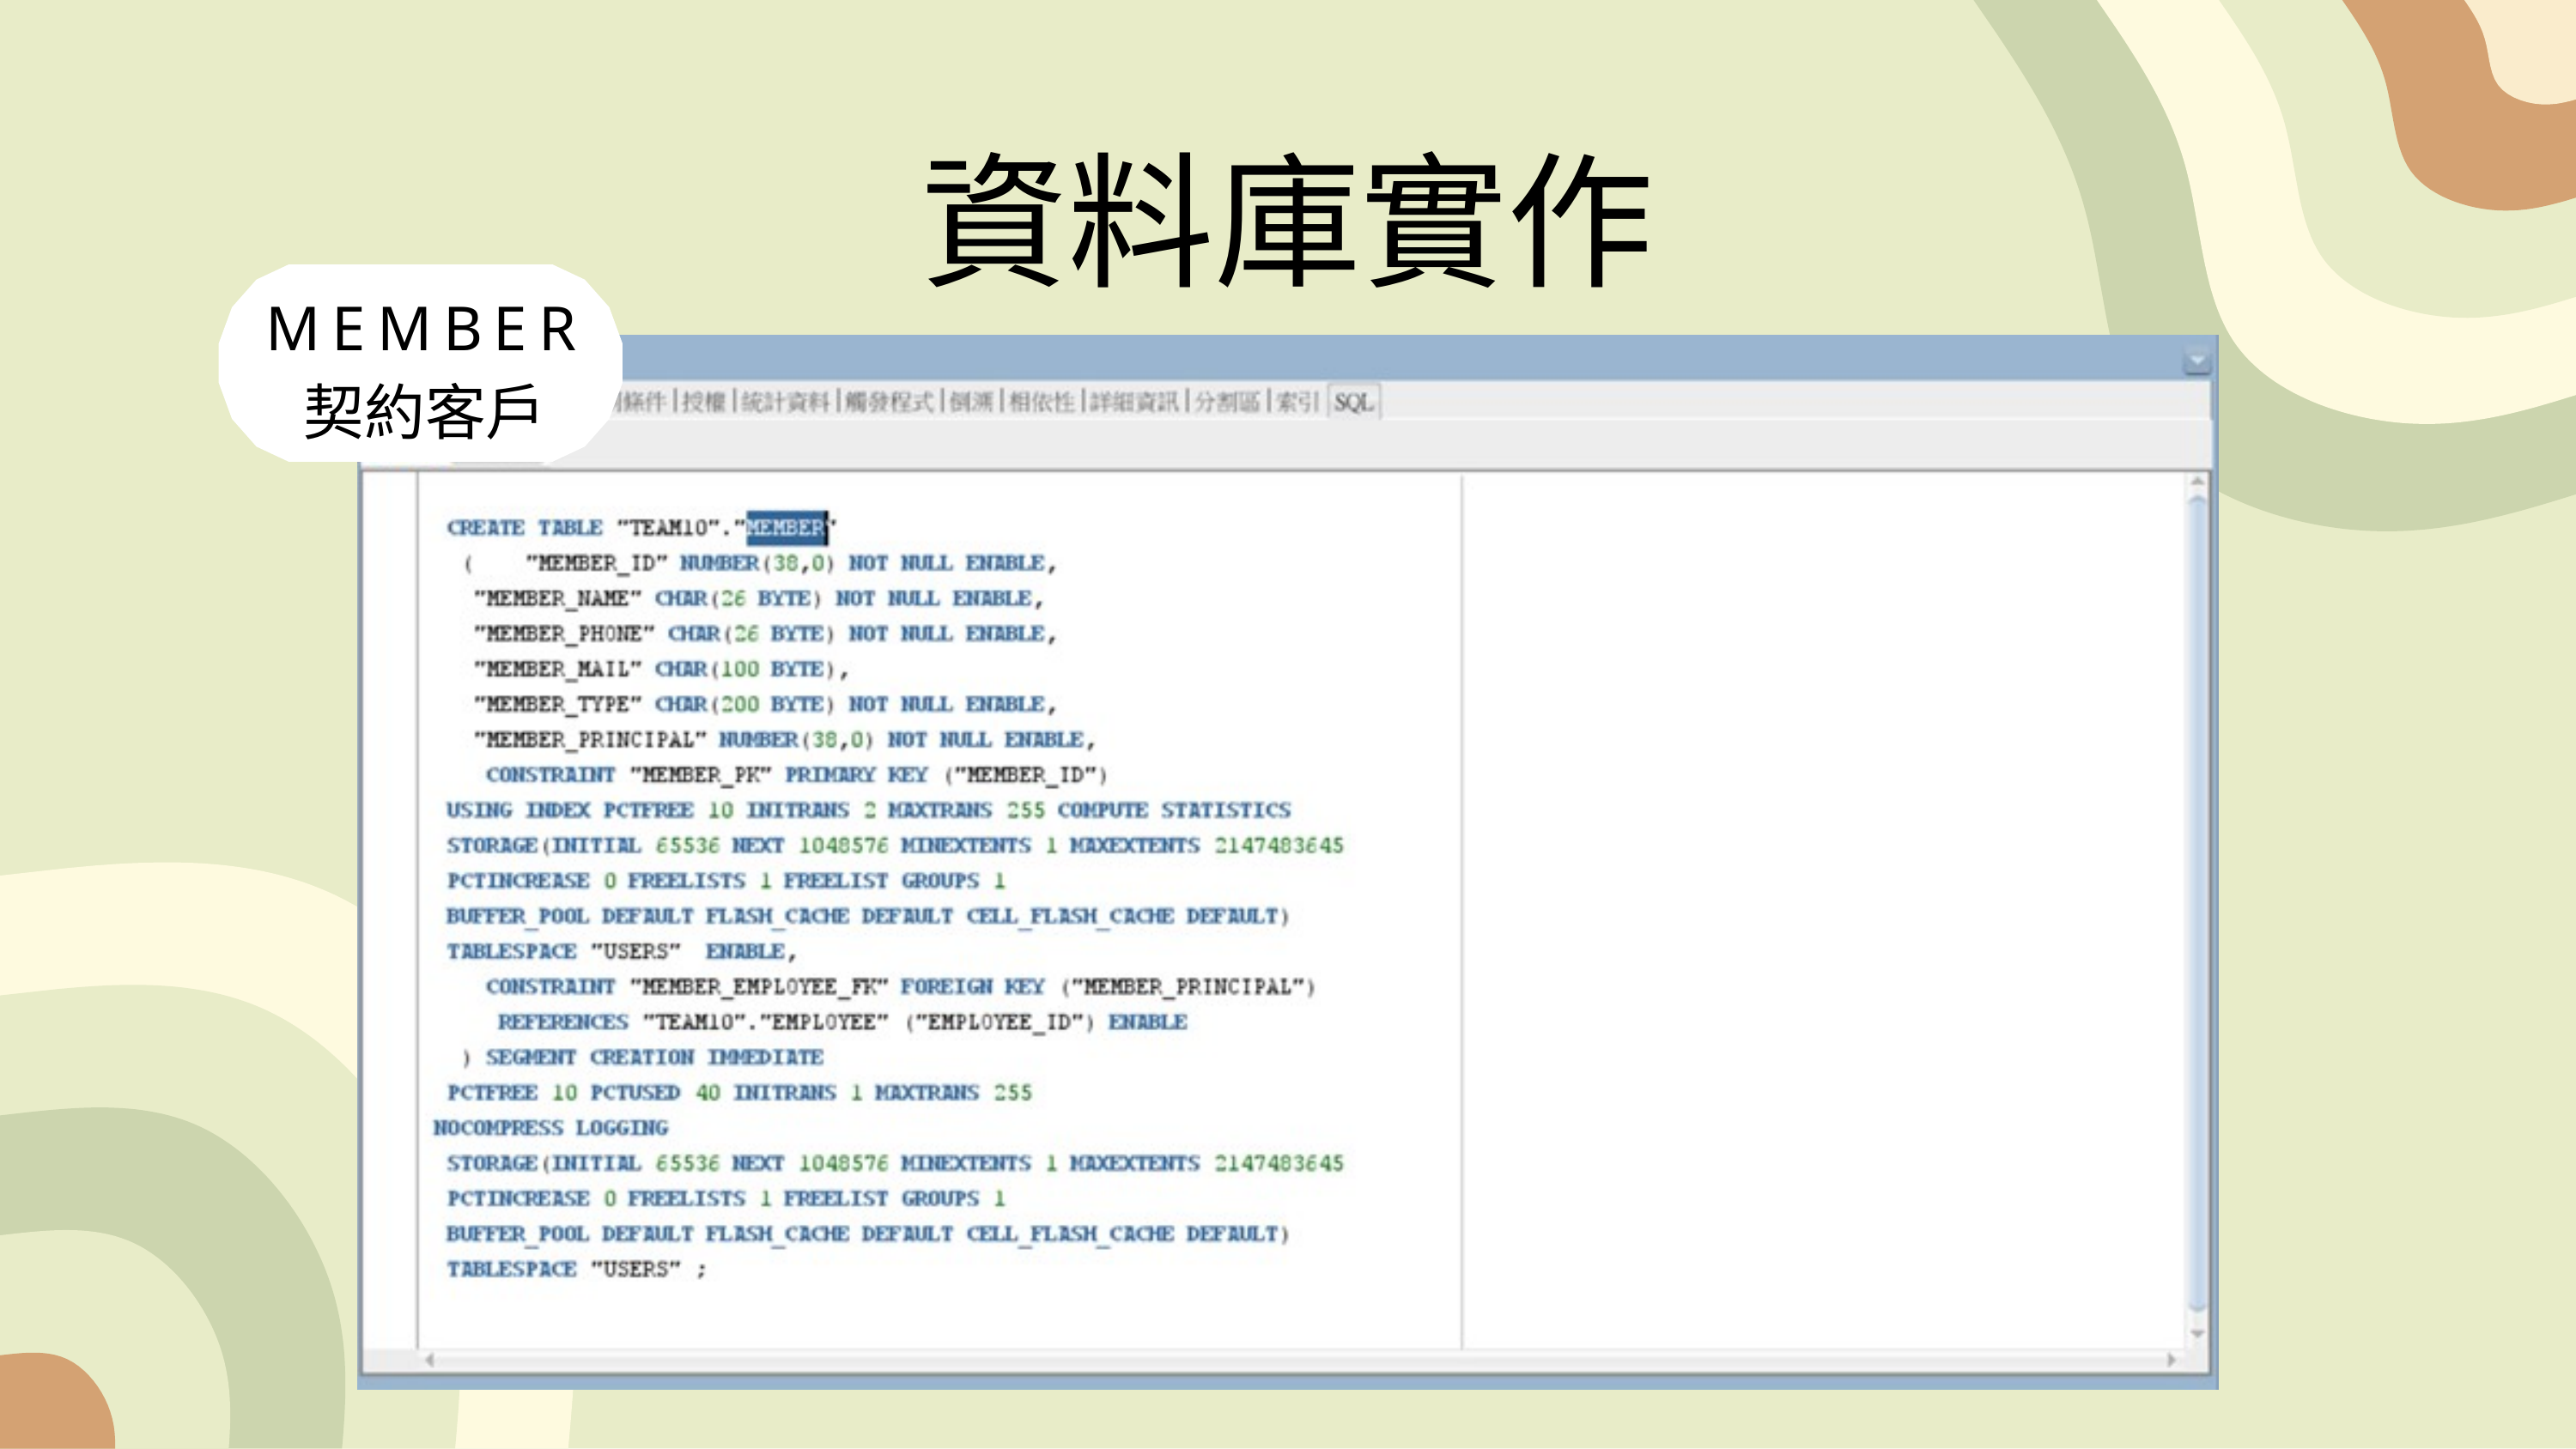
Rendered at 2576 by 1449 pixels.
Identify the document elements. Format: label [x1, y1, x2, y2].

text_box [0, 0, 2576, 1449]
